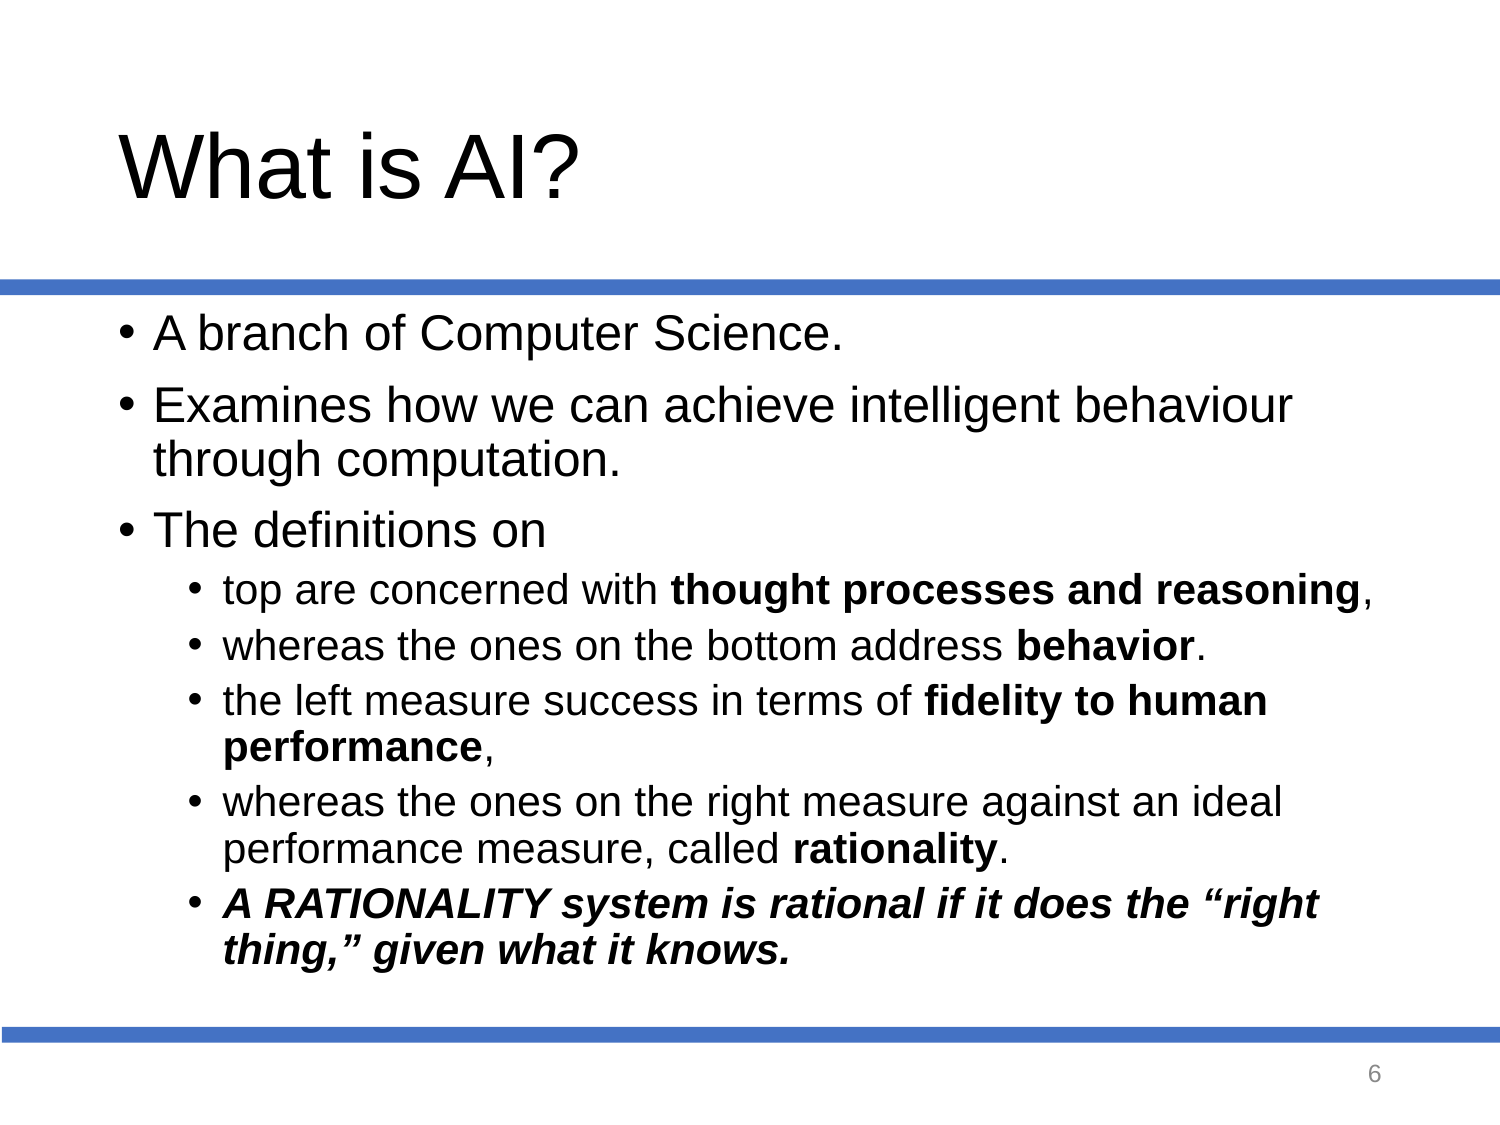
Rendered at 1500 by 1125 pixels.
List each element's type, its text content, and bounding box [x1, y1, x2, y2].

slide_number ‹#› [1059, 1042, 1397, 1103]
list A branch of Computer Science. Examines how we can achieve intelligent behaviour through computation. The deﬁnitions on top are concerned with thought processes and reasoning, whereas the ones on the bottom address behavior. the left measure success in terms of ﬁdelity to human performance, whereas the ones on the right measure against an ideal performance measure, called rationality. A RATIONALITY system is rational if it does the “right thing,” given what it knows. [103, 299, 1397, 1014]
title What is AI? [103, 59, 1397, 278]
